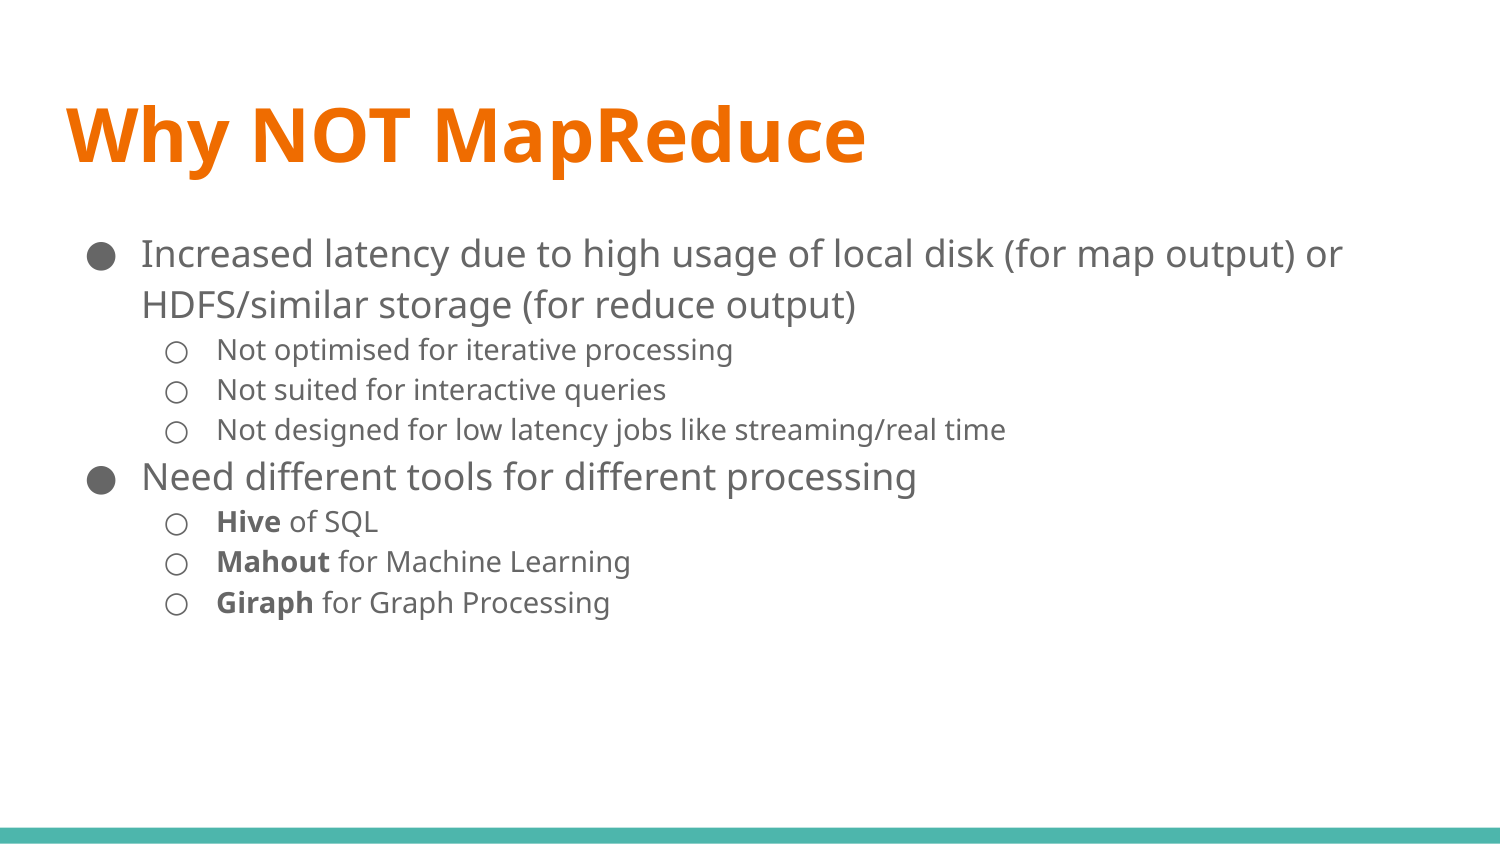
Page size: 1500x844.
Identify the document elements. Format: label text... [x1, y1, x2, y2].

title Why NOT MapReduce [51, 72, 1449, 189]
list Increased latency due to high usage of local disk (for map output) or HDFS/similar storage (for reduce output) Not optimised for iterative processing Not suited for interactive queries Not designed for low latency jobs like streaming/real time Need different tools for different processing Hive of SQL Mahout for Machine Learning Giraph for Graph Processing [51, 207, 1449, 750]
